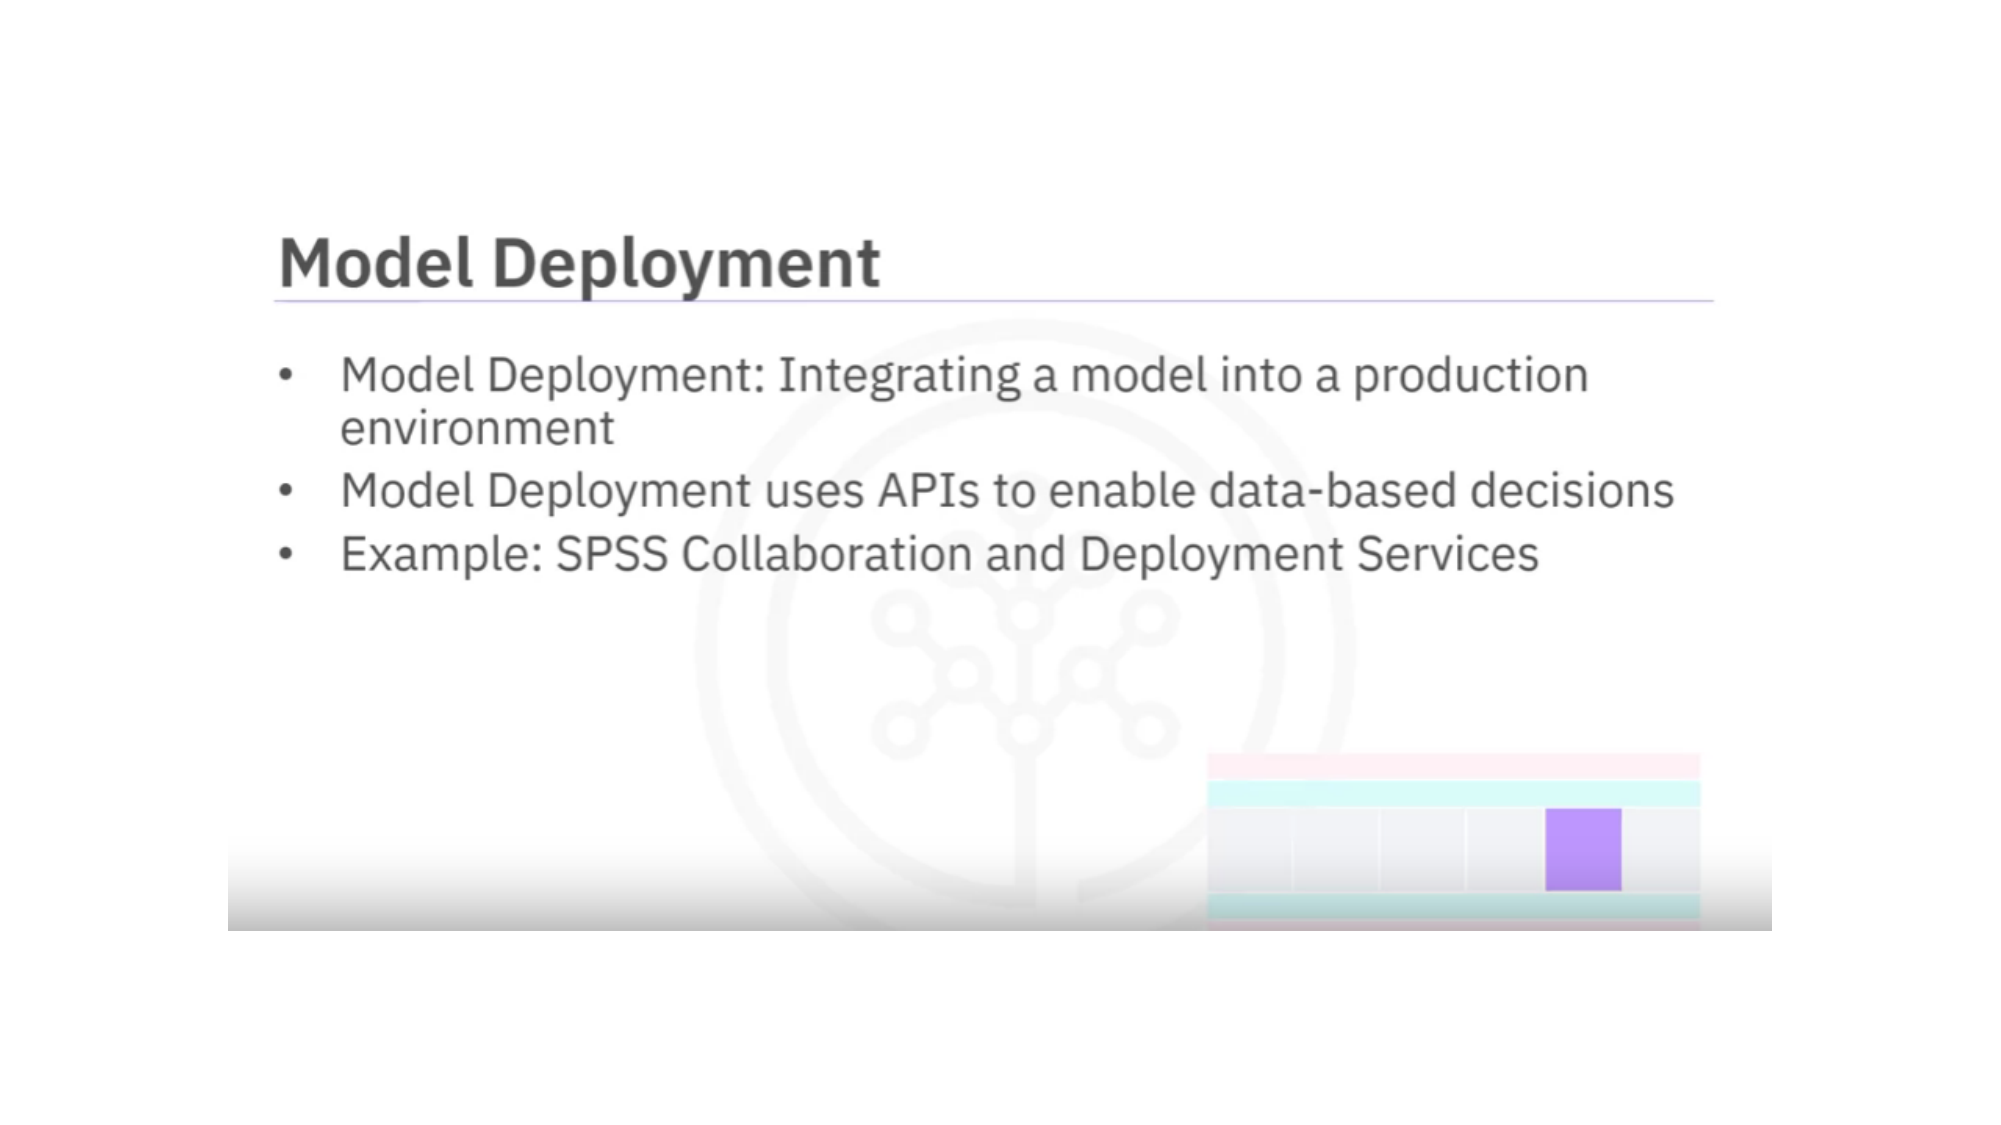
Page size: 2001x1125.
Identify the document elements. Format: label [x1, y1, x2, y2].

picture [228, 193, 1772, 931]
